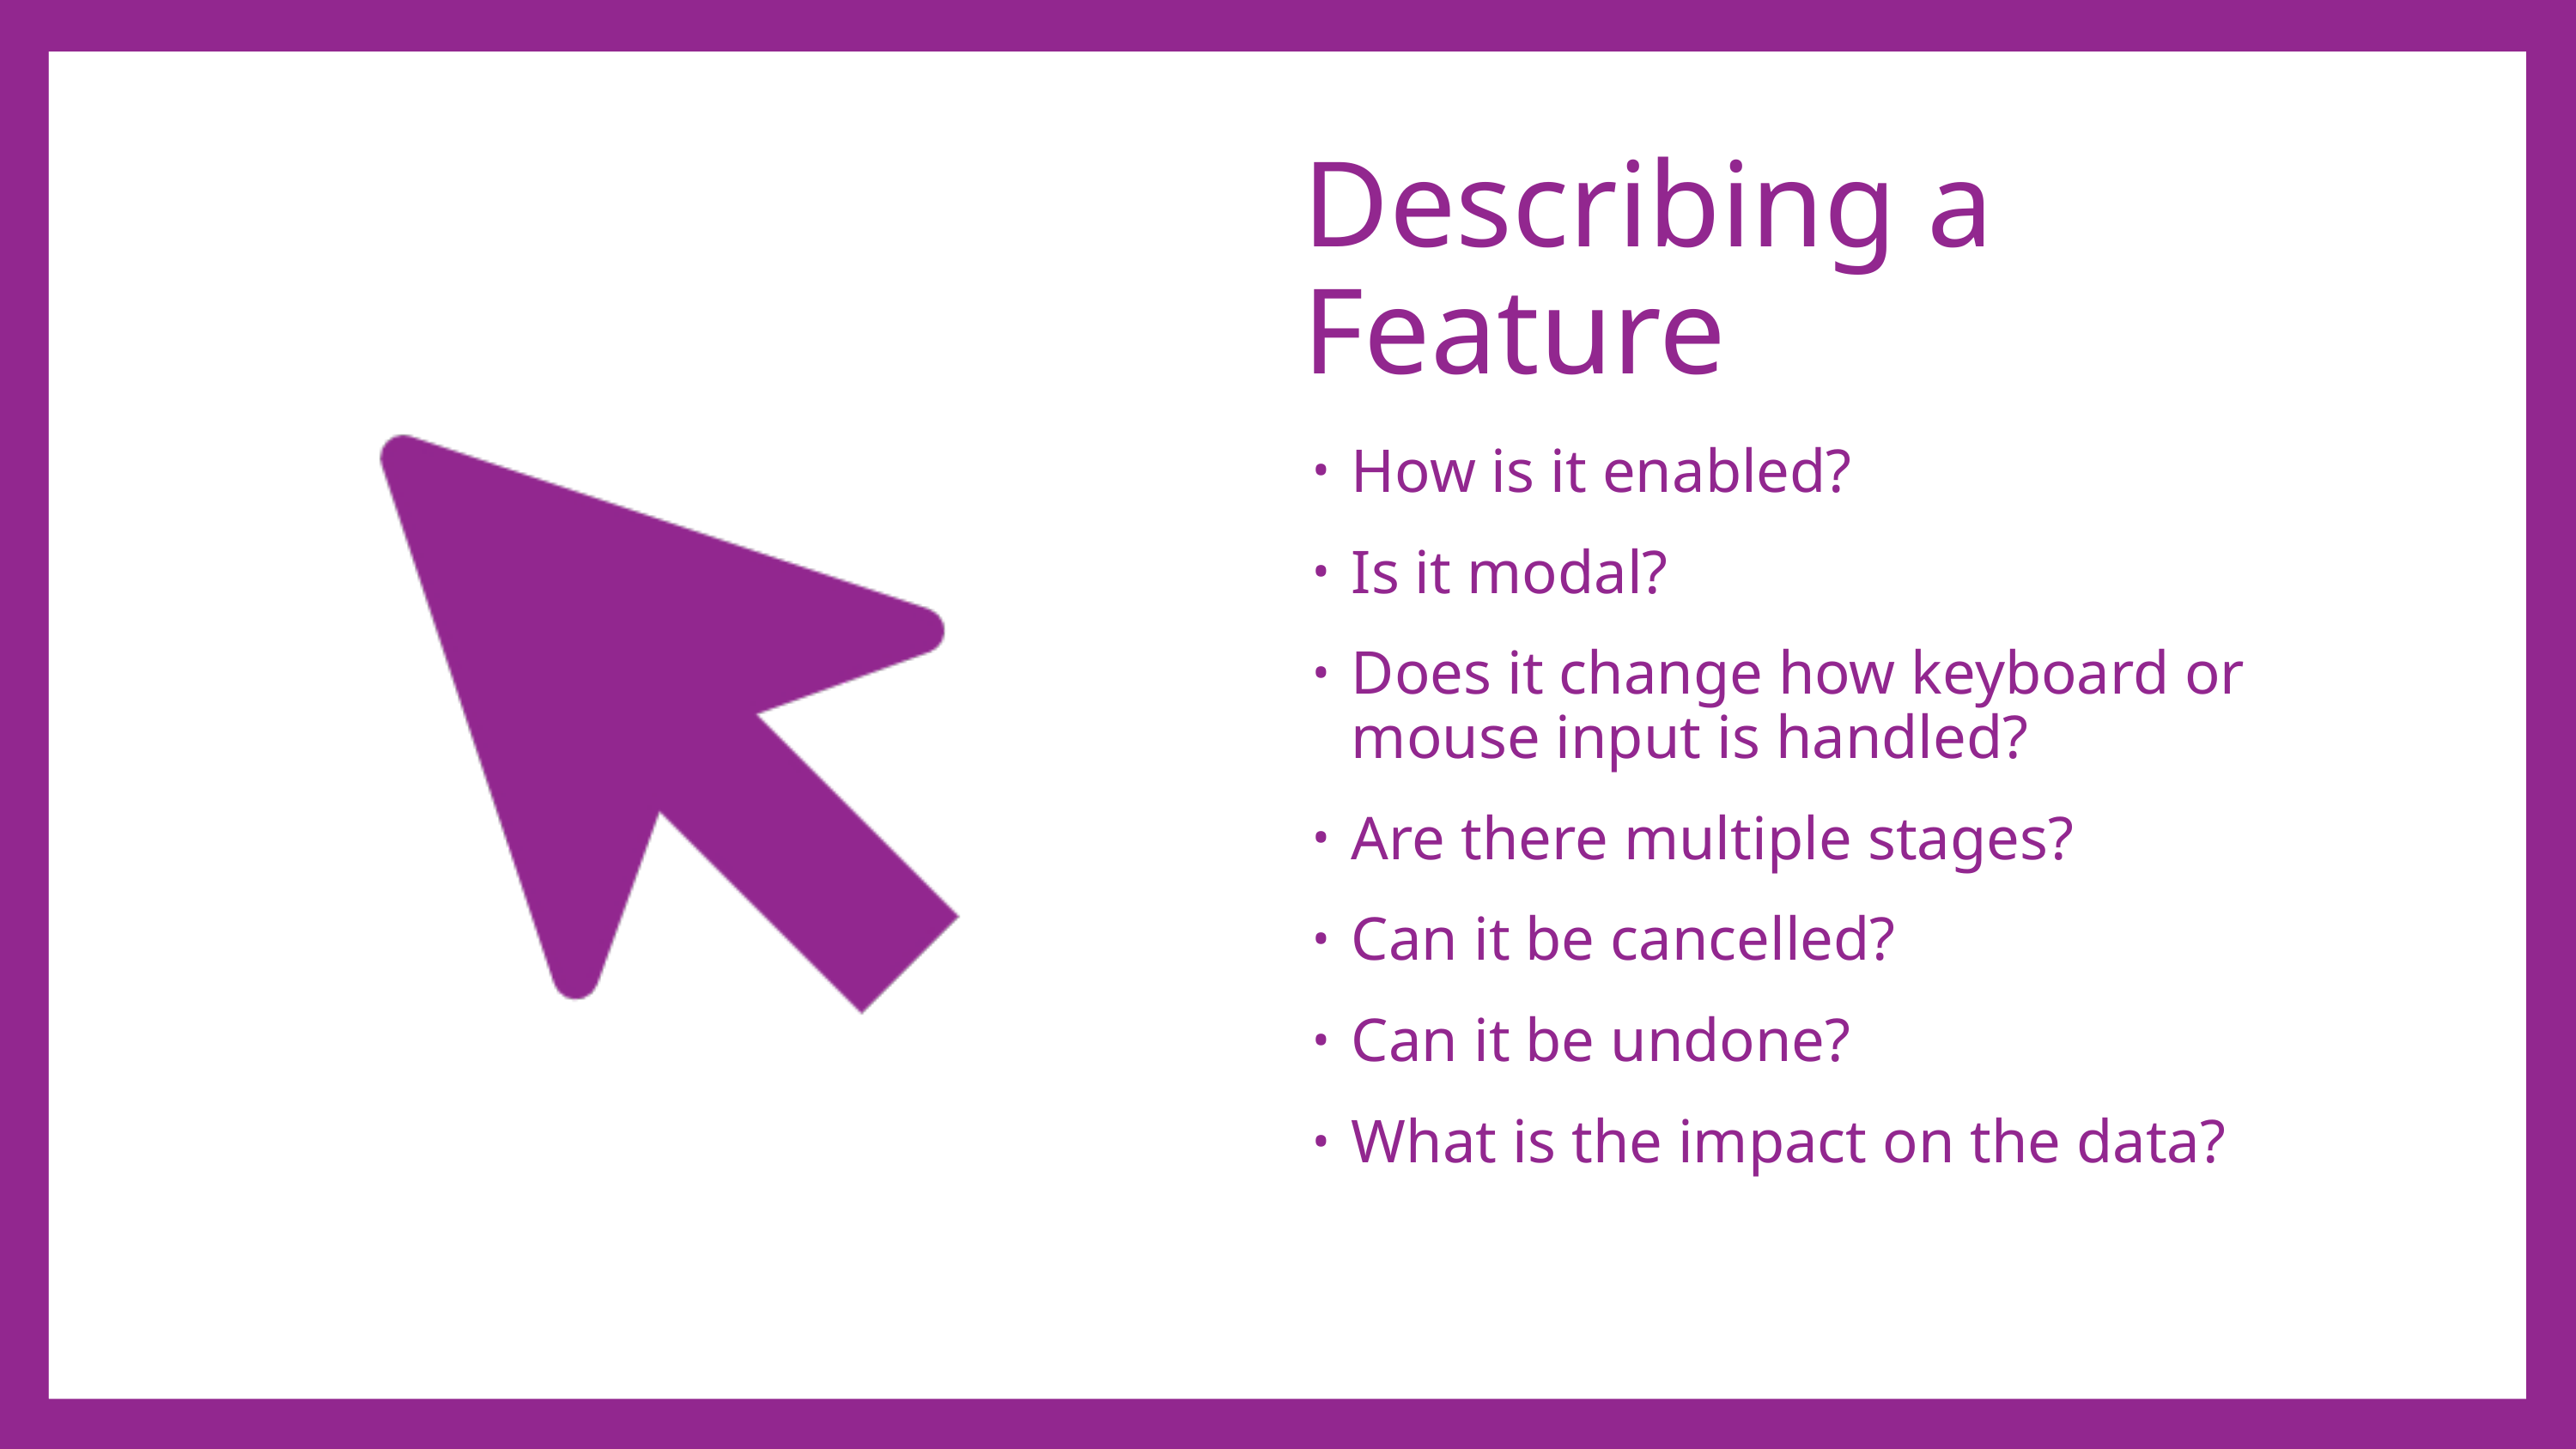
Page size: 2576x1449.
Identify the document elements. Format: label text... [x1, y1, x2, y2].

picture [184, 238, 1156, 1210]
list How is it enabled? Is it modal? Does it change how keyboard or mouse input is handled? Are there multiple stages? Can it be cancelled? Can it be undone? What is the impact on the data? [1290, 434, 2424, 1288]
text_box [47, 50, 2527, 1400]
title Describing a Feature [1290, 129, 2424, 415]
